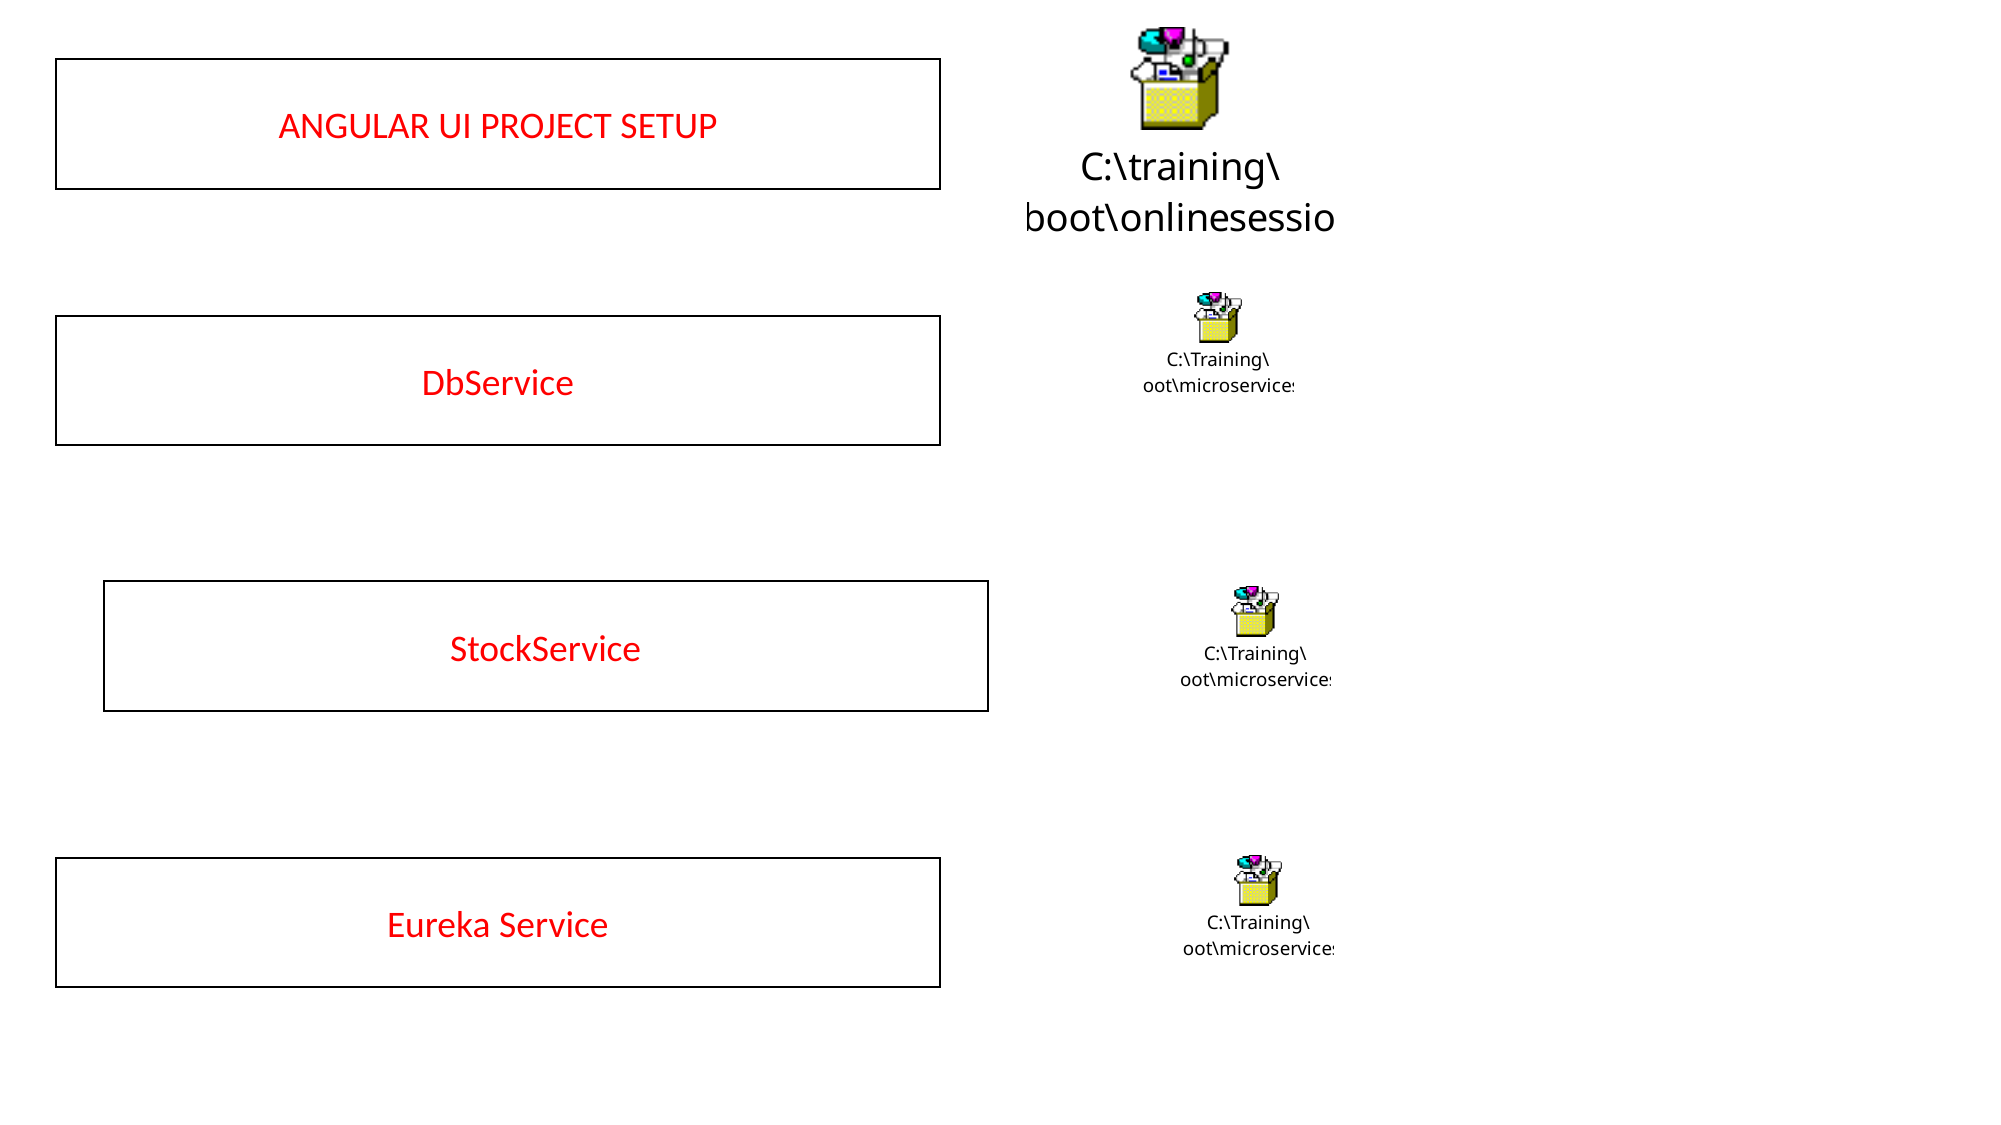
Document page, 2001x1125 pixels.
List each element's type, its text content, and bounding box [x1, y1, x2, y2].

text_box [1143, 292, 1294, 425]
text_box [1027, 27, 1334, 293]
text_box DbService [55, 315, 941, 446]
text_box Eureka Service [55, 857, 941, 988]
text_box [1183, 855, 1334, 988]
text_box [1180, 586, 1331, 719]
text_box StockService [103, 580, 989, 712]
text_box ANGULAR UI PROJECT SETUP [55, 58, 941, 190]
